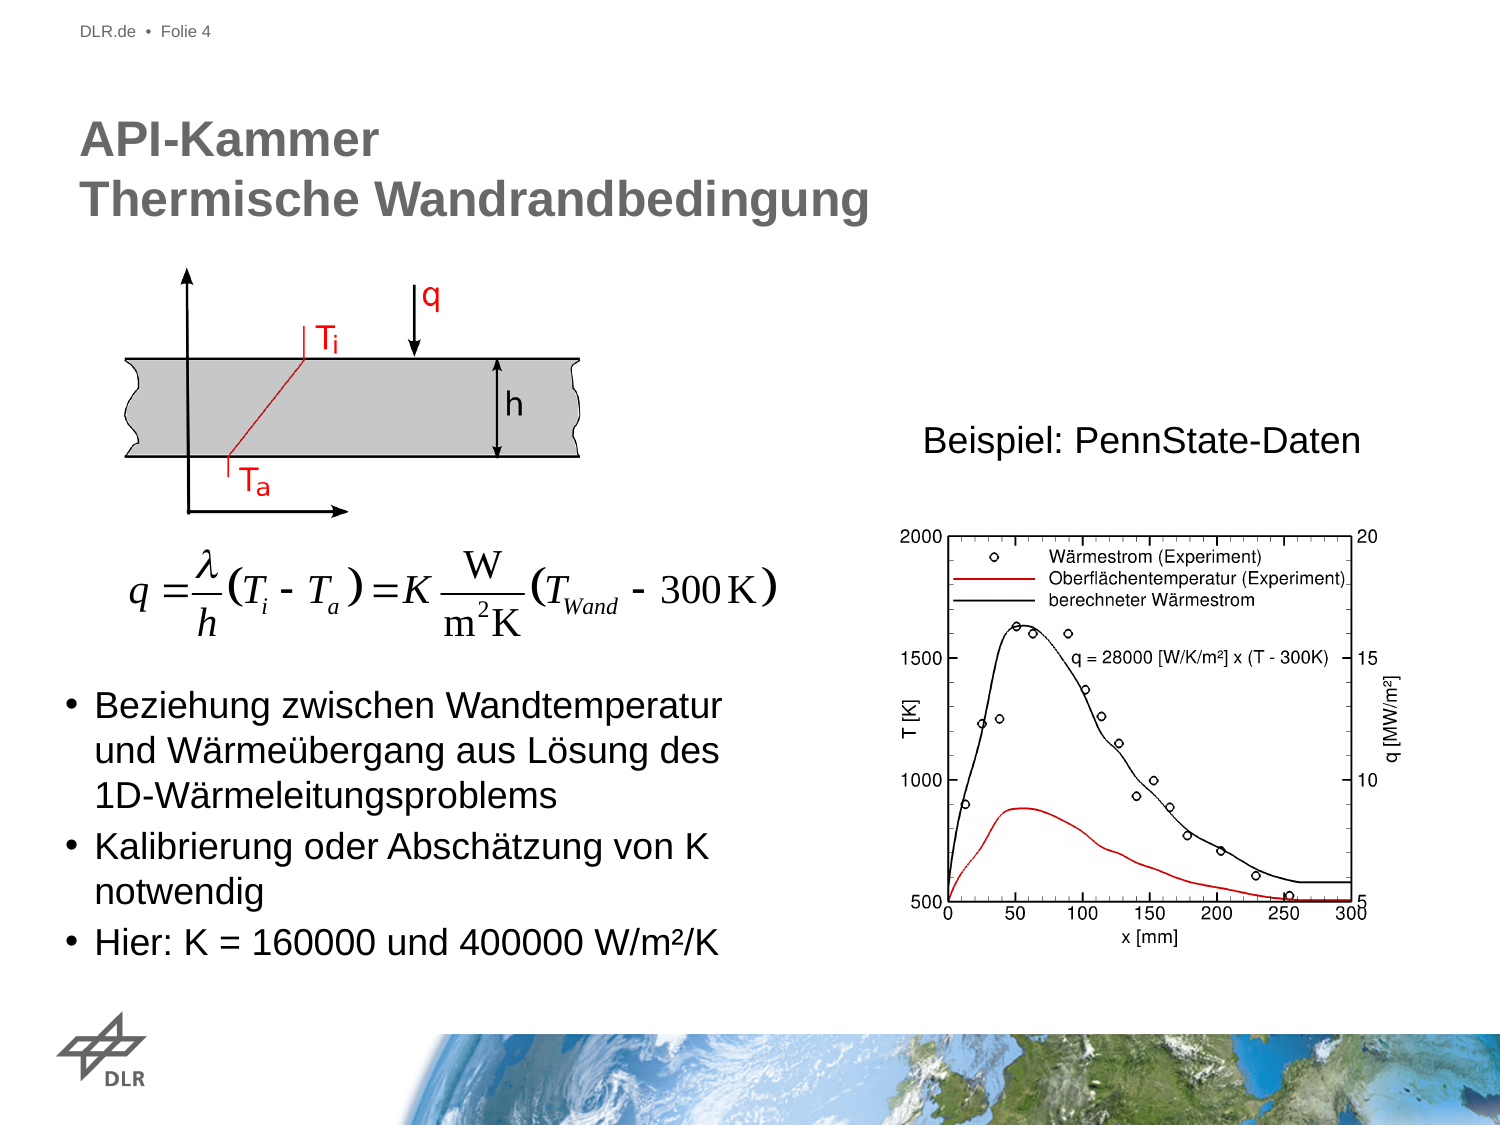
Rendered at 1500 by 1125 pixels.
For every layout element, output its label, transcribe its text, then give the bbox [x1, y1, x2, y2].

picture [123, 266, 582, 519]
text_box Beispiel: PennState-Daten [922, 416, 1411, 478]
picture [877, 479, 1416, 954]
list Beziehung zwischen Wandtemperatur und Wärmeübergang aus Lösung des 1D-Wärmeleitungsproblems Kalibrierung oder Abschätzung von K notwendig Hier: K = 160000 und 400000 W/m²/K [64, 680, 744, 835]
title API-Kammer Thermische Wandrandbedingung [79, 106, 1421, 228]
picture [0, 1007, 1500, 1125]
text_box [122, 538, 782, 646]
slide_number DLR.de • Folie 4 [79, 20, 251, 45]
